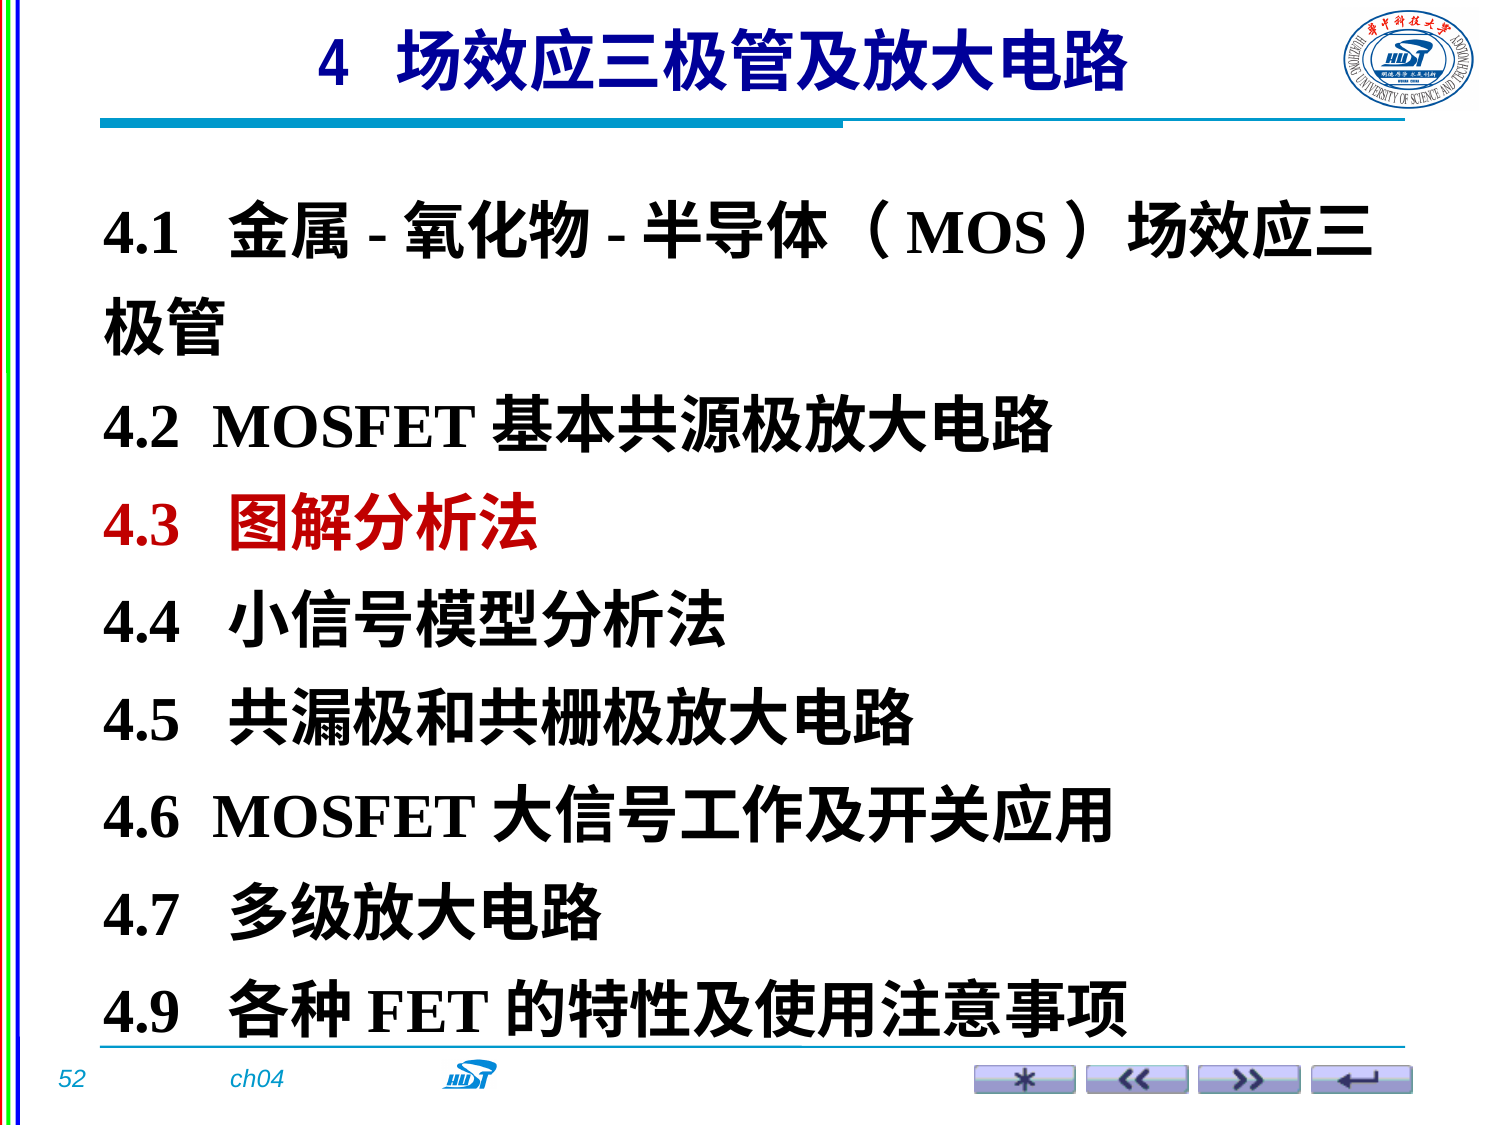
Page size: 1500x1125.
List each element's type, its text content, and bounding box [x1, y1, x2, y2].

picture [1311, 1065, 1413, 1094]
text_box 4 场效应三极管及放大电路 [100, 0, 1349, 107]
picture [1340, 7, 1479, 111]
picture [441, 1059, 497, 1089]
text_box 4.1 金属-氧化物-半导体（MOS）场效应三极管 4.2 MOSFET基本共源极放大电路 4.3 图解分析法 4.4 小信号模型分析法 4.5 共漏极和共栅极放大电路 4.6 MOSFET大信号工作及开关应用 4.7 多级放大电路 4.9 各种FET的特性及使用注意事项 [88, 160, 1442, 1053]
picture [974, 1065, 1076, 1094]
picture [1086, 1065, 1189, 1094]
picture [1198, 1065, 1301, 1094]
